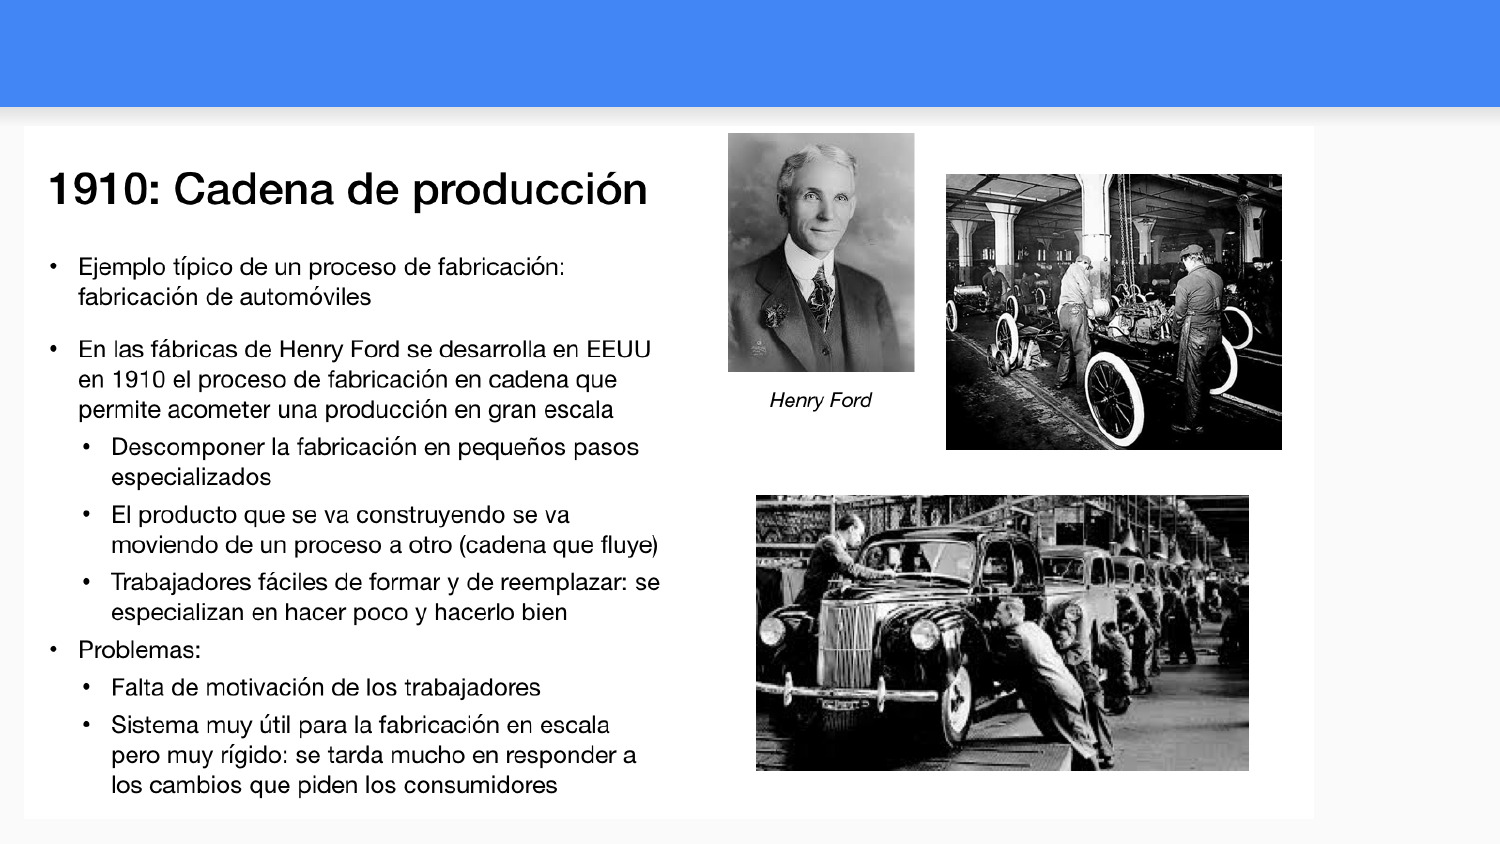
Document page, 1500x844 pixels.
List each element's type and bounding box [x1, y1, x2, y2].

picture [24, 126, 1314, 819]
